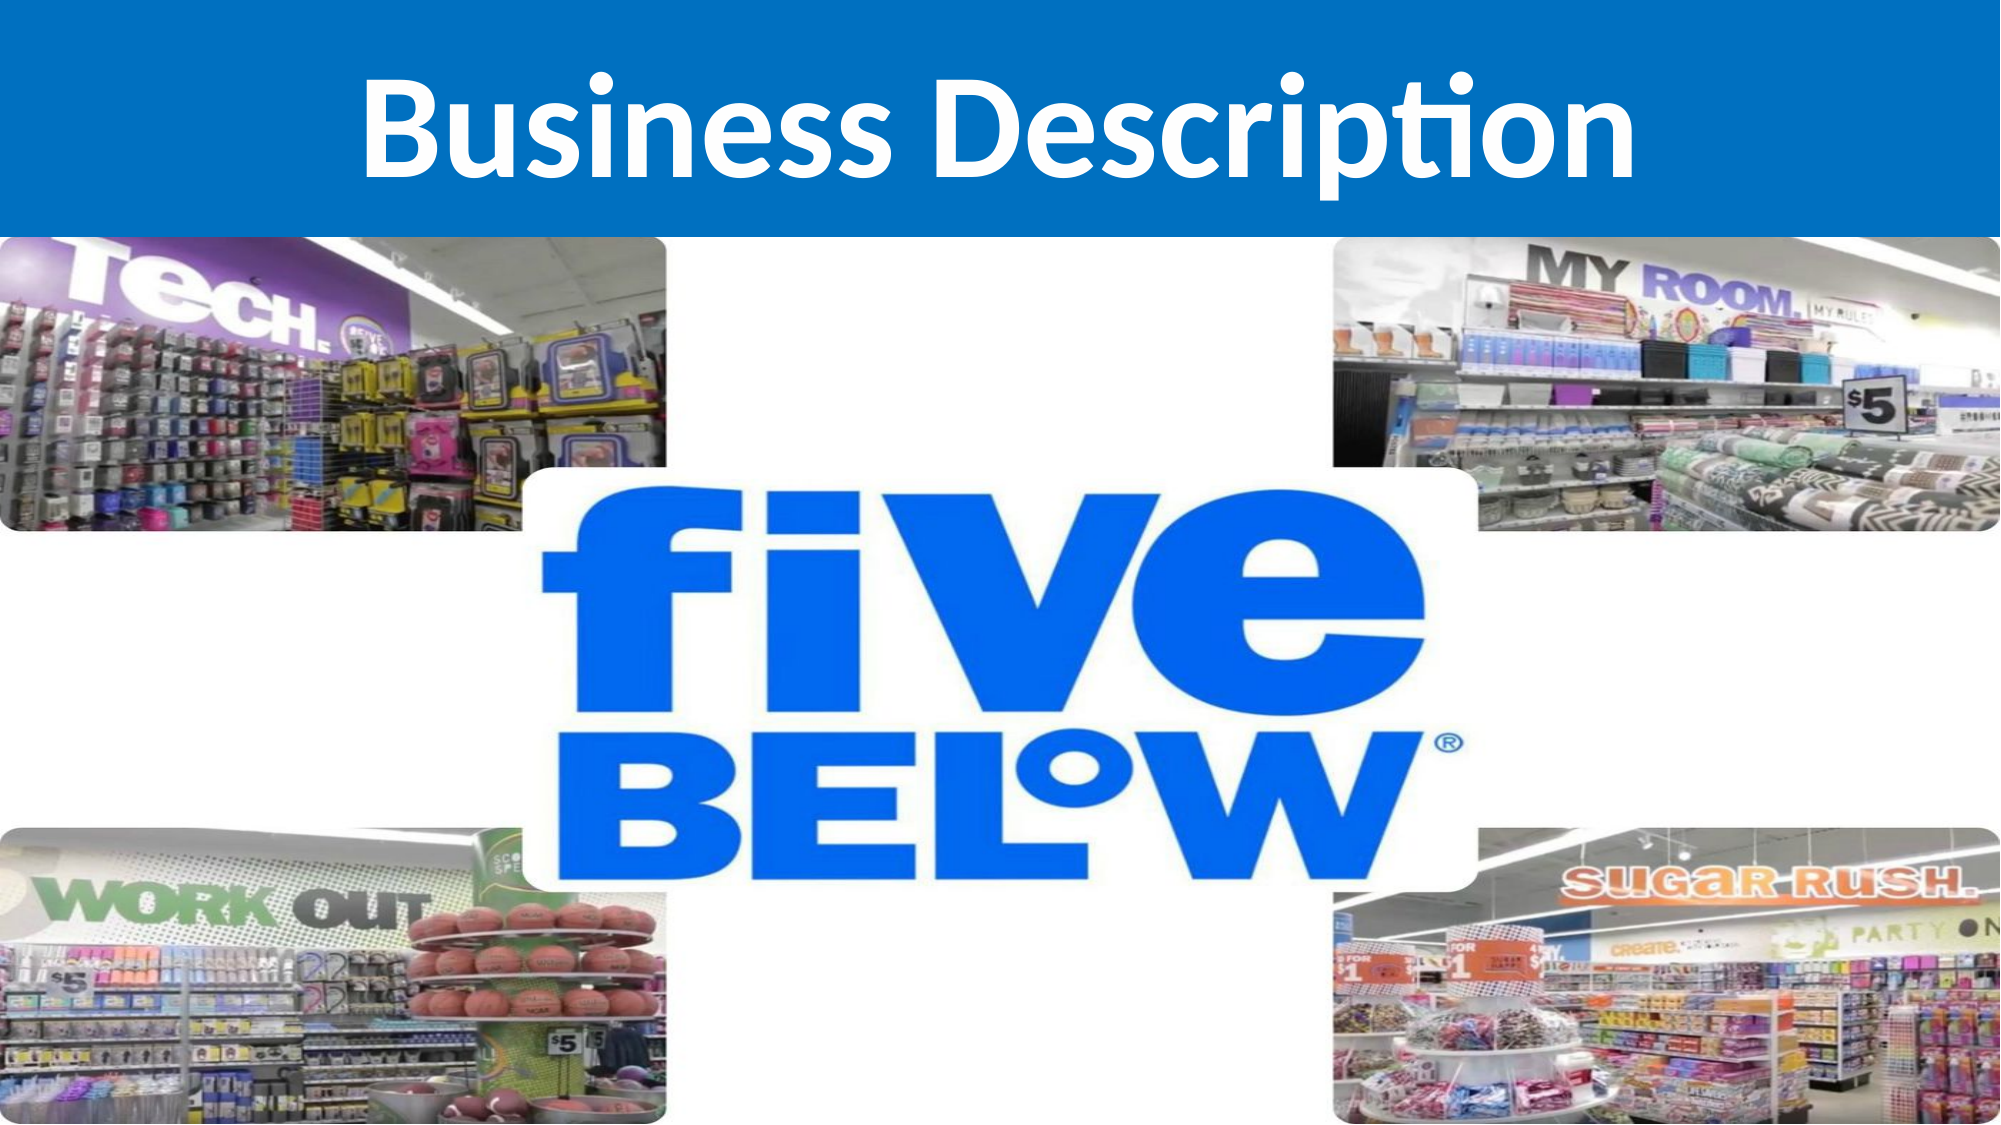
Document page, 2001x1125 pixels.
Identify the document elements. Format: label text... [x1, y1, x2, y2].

text_box Business Description [0, 0, 2000, 235]
picture [0, 235, 2000, 1125]
